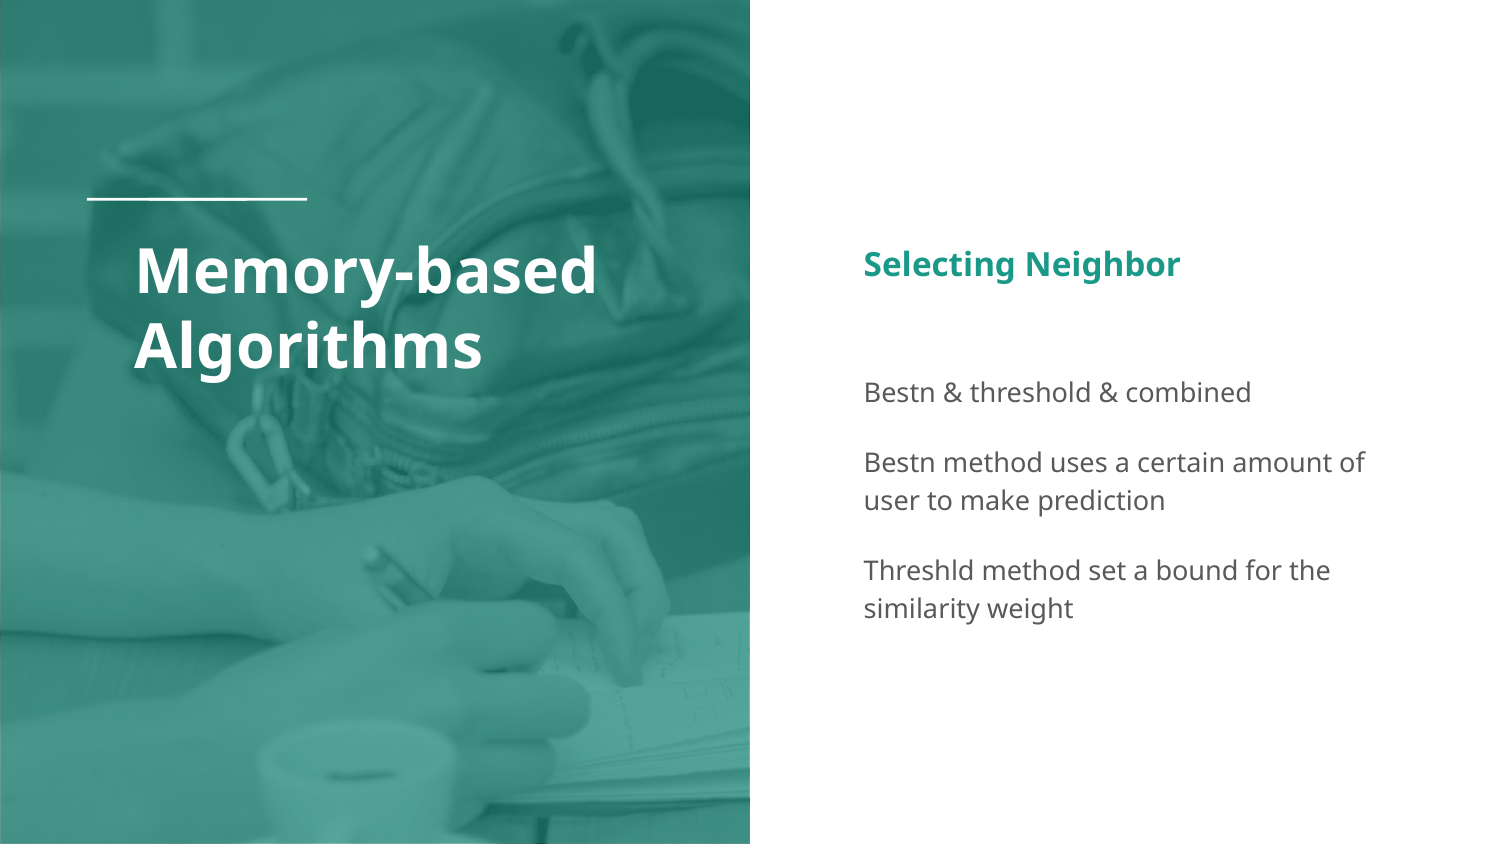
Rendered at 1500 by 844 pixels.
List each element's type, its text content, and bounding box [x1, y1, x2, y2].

title Memory-based Algorithms [119, 216, 662, 494]
list Selecting Neighbor Bestn & threshold & combined Bestn method uses a certain amount of user to make prediction Threshld method set a bound for the similarity weight [848, 221, 1403, 719]
